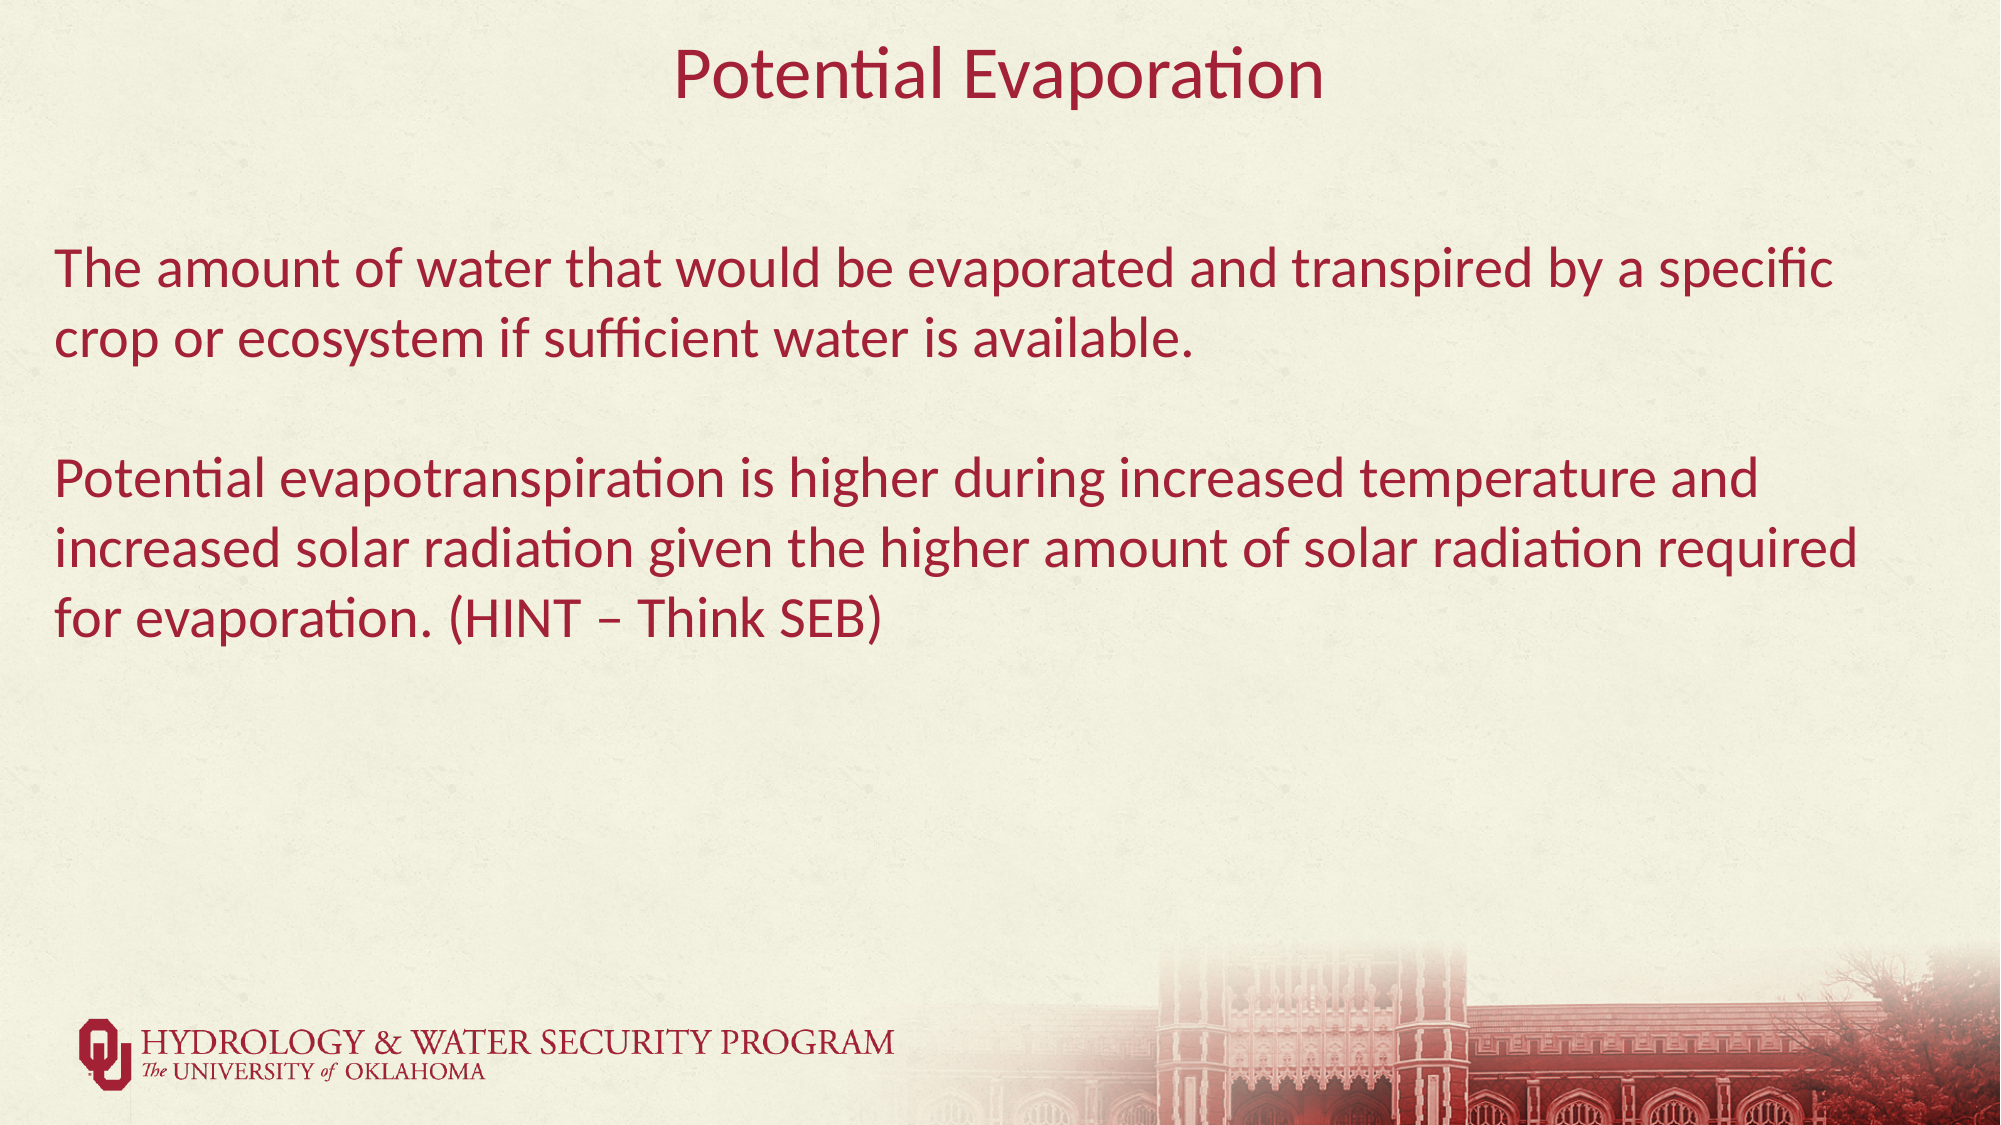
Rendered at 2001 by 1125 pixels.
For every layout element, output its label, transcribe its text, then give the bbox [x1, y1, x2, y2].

text_box The amount of water that would be evaporated and transpired by a specific crop or ecosystem if sufficient water is available. Potential evapotranspiration is higher during increased temperature and increased solar radiation given the higher amount of solar radiation required for evaporation. (HINT – Think SEB) [40, 151, 1911, 657]
picture [0, 138, 2000, 1125]
title Potential Evaporation [0, 0, 2000, 138]
